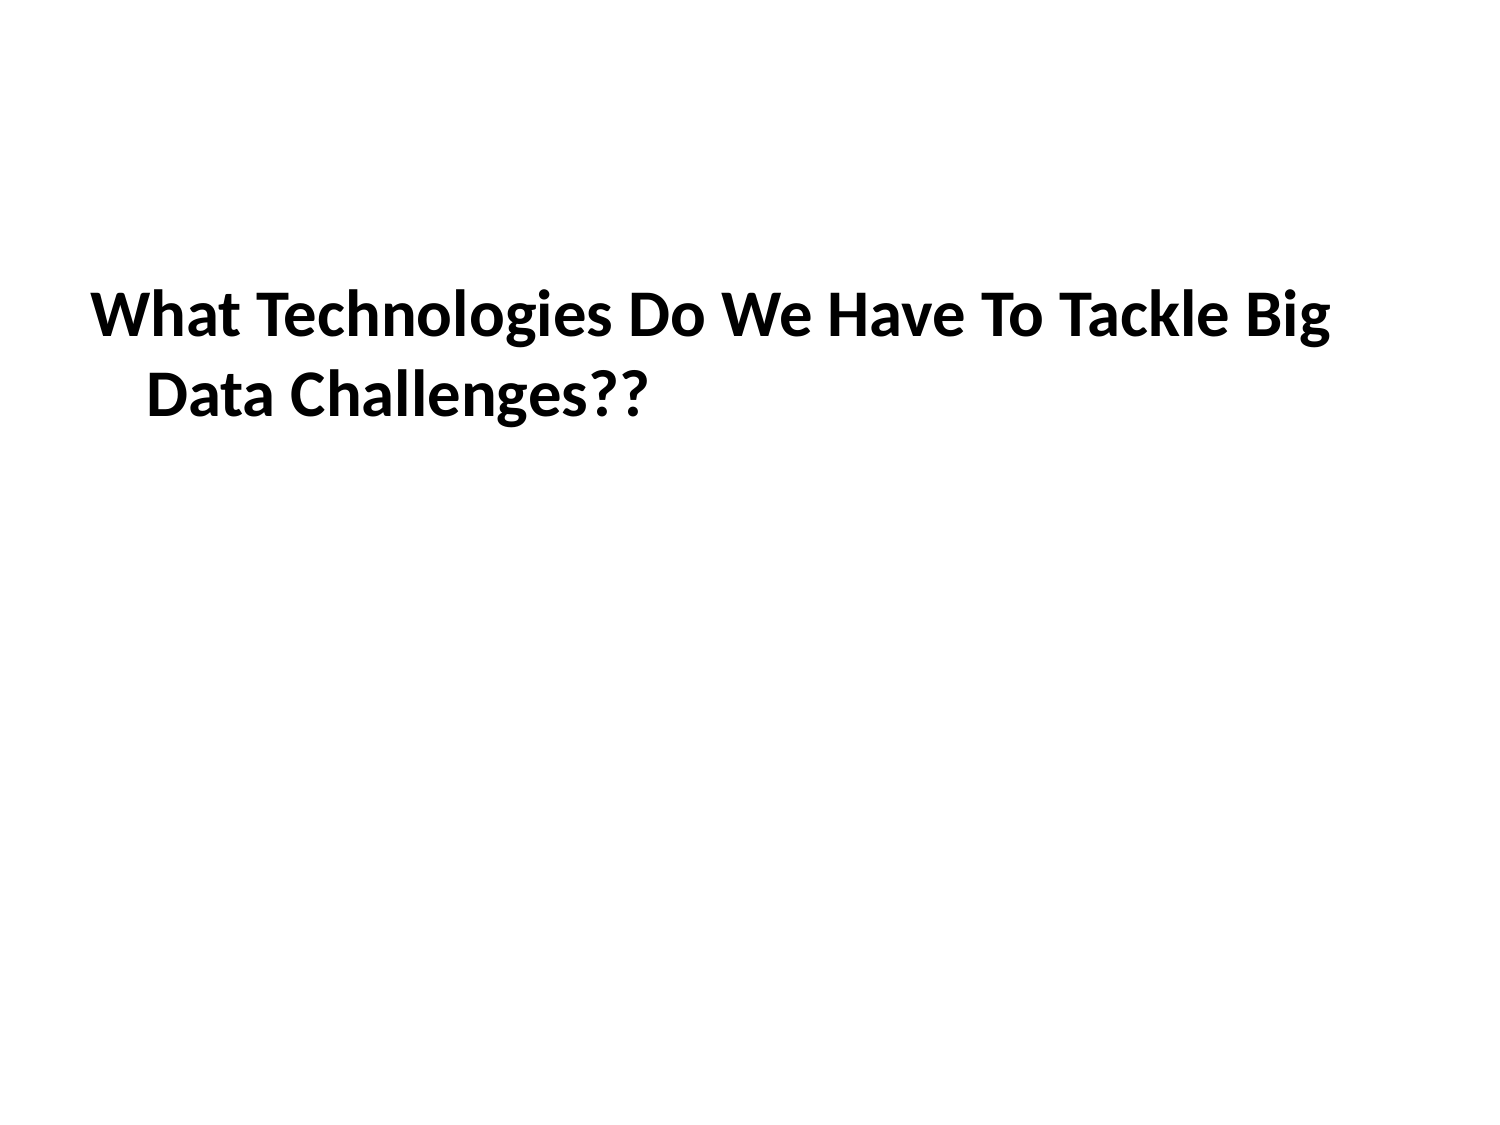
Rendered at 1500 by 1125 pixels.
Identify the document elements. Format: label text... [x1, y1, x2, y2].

list What Technologies Do We Have To Tackle Big Data Challenges?? [75, 262, 1425, 1005]
